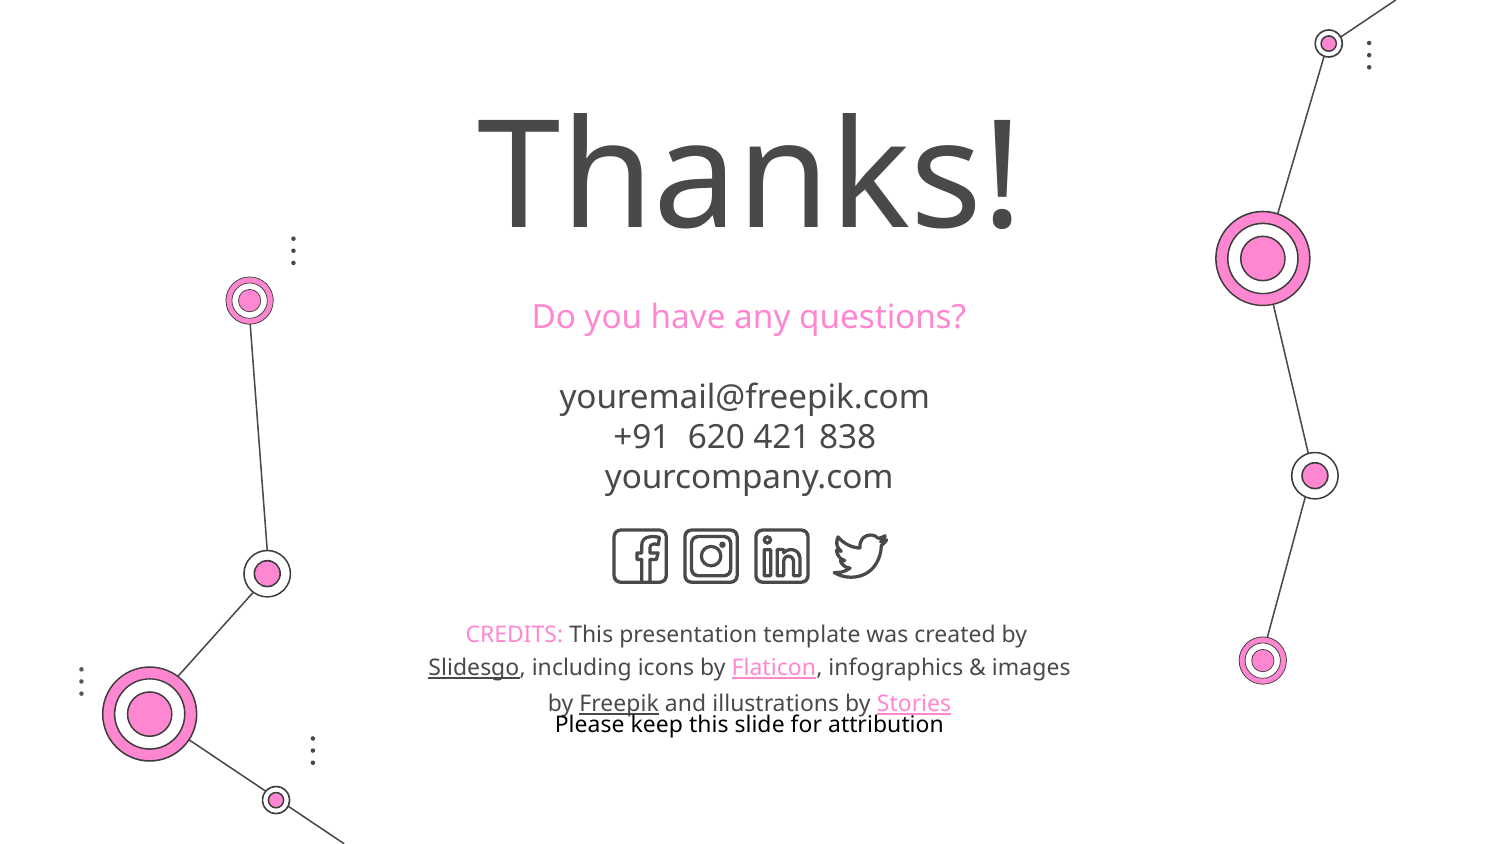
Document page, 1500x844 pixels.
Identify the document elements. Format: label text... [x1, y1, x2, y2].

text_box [612, 528, 889, 585]
subtitle Do you have any questions? youremail@freepik.com +91 620 421 838 yourcompany.com [495, 280, 1004, 516]
subtitle Please keep this slide for attribution [438, 694, 1061, 750]
title Thanks! [345, 63, 1156, 241]
